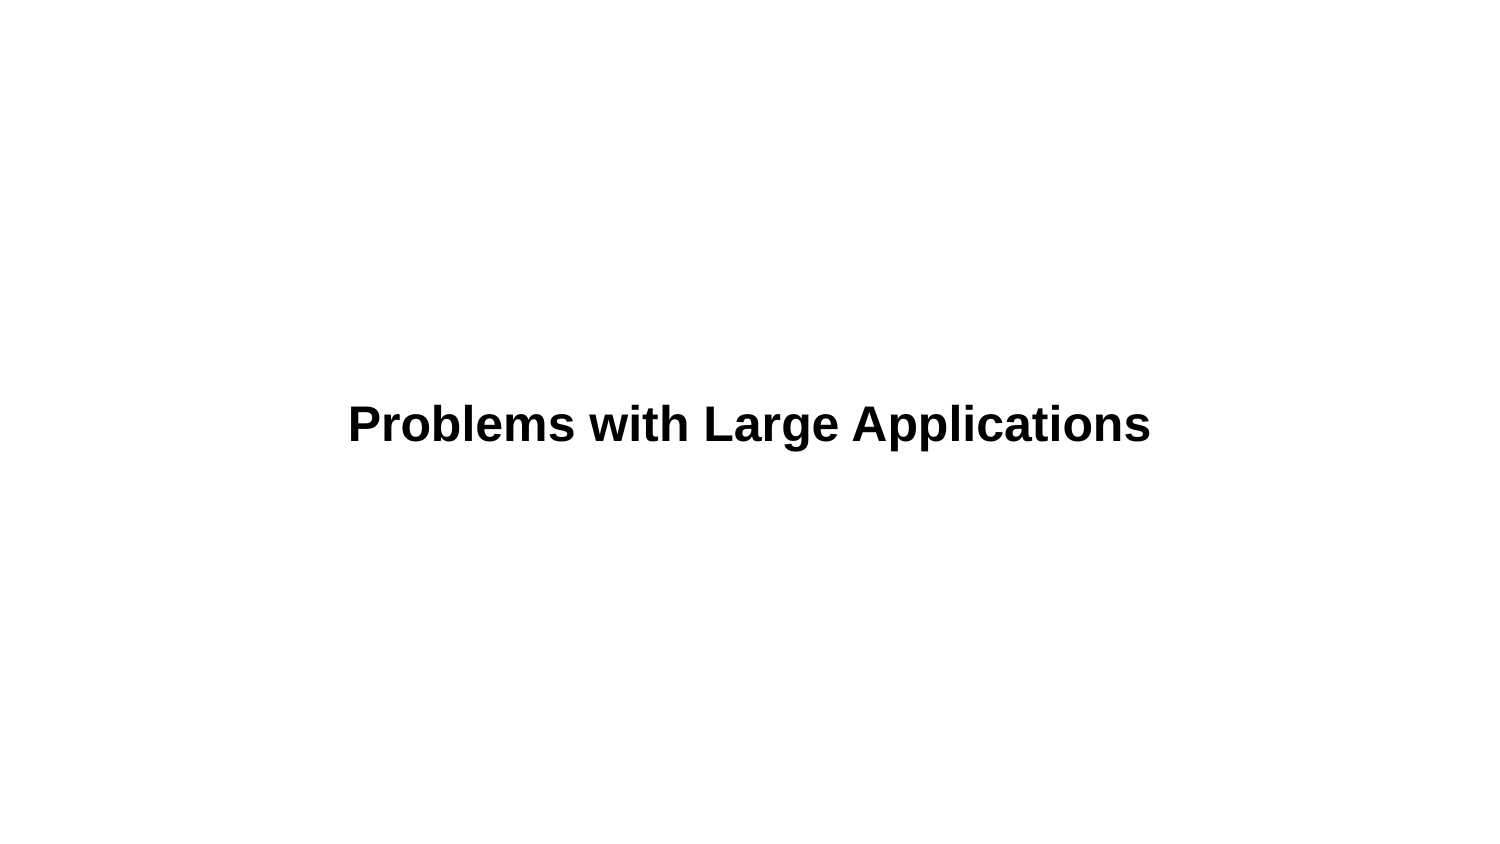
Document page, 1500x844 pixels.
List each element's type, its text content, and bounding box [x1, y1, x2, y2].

title Problems with Large Applications [51, 352, 1449, 491]
